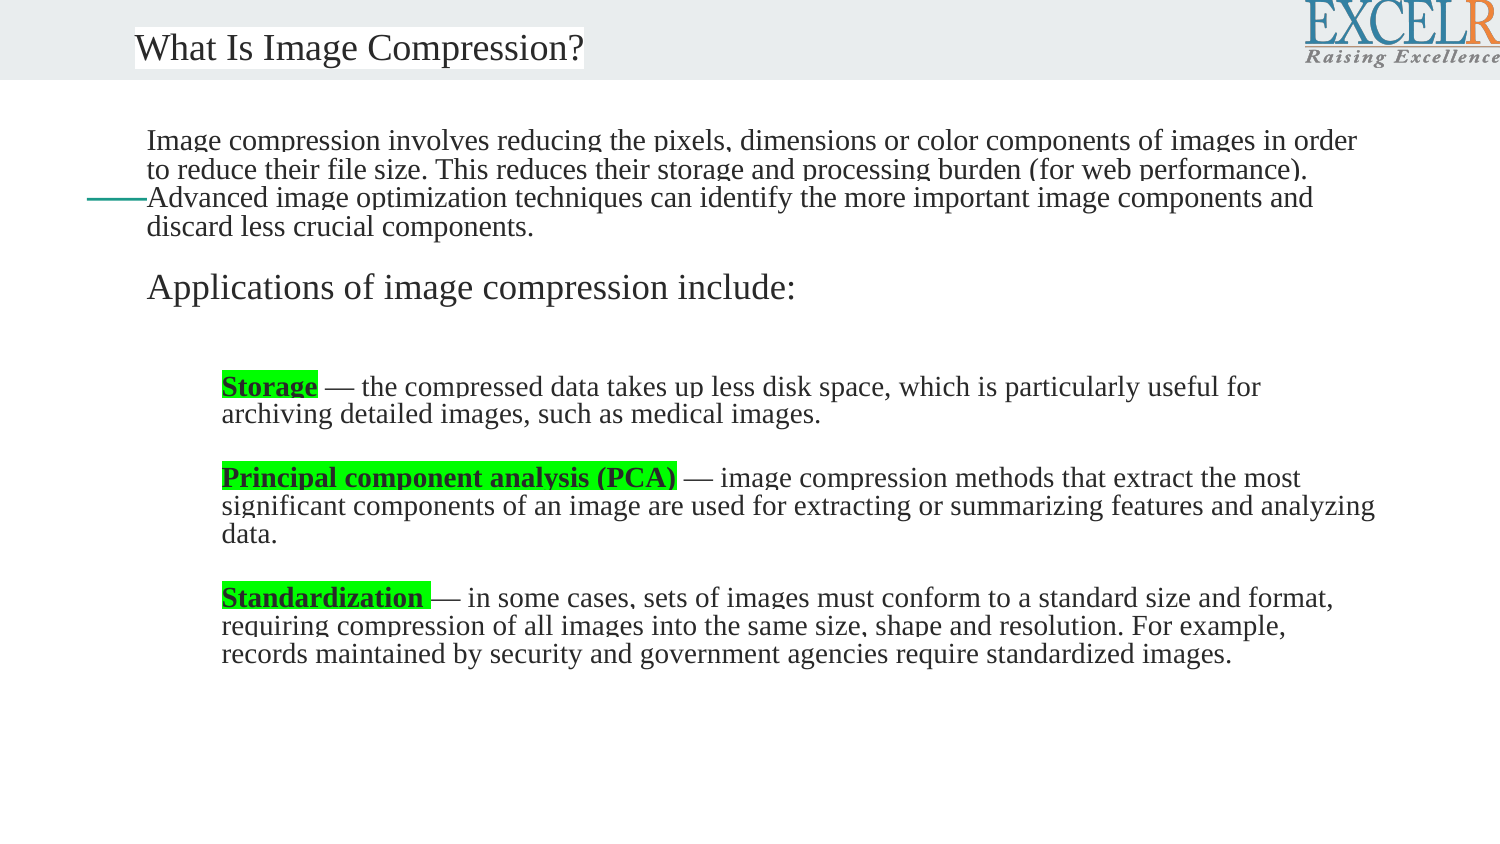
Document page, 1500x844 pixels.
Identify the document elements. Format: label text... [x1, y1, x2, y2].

title What Is Image Compression? [119, 0, 1381, 100]
list Image compression involves reducing the pixels, dimensions or color components of images in order to reduce their file size. This reduces their storage and processing burden (for web performance). Advanced image optimization techniques can identify the more important image components and discard less crucial components. Applications of image compression include: Storage — the compressed data takes up less disk space, which is particularly useful for archiving detailed images, such as medical images. Principal component analysis (PCA) — image compression methods that extract the most significant components of an image are used for extracting or summarizing features and analyzing data. Standardization — in some cases, sets of images must conform to a standard size and format, requiring compression of all images into the same size, shape and resolution. For example, records maintained by security and government agencies require standardized images. [131, 112, 1393, 808]
picture [1305, 0, 1500, 68]
